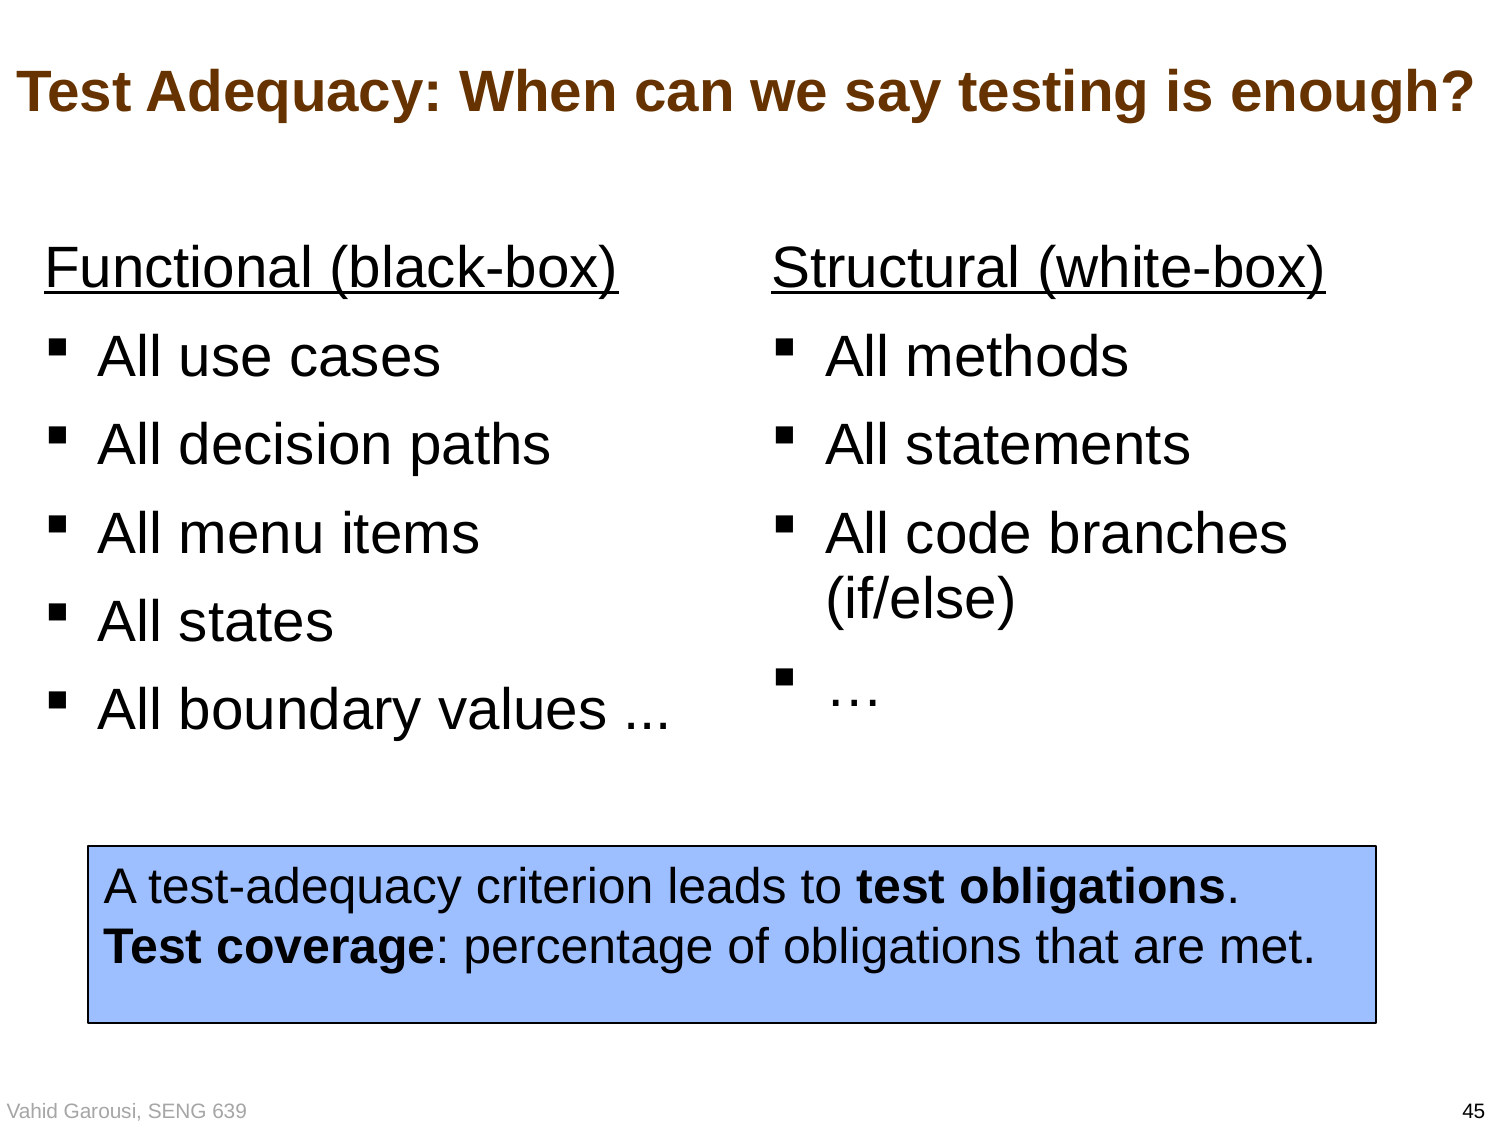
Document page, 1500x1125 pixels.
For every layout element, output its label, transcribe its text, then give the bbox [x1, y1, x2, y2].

title Test Adequacy: When can we say testing is enough? [0, 25, 1500, 138]
list Structural (white-box) All methods All statements All code branches (if/else) … [755, 228, 1460, 752]
text_box A test-adequacy criterion leads to test obligations. Test coverage: percentage of obligations that are met. [88, 845, 1376, 1024]
list Functional (black-box) All use cases All decision paths All menu items All states All boundary values ... [28, 228, 732, 940]
